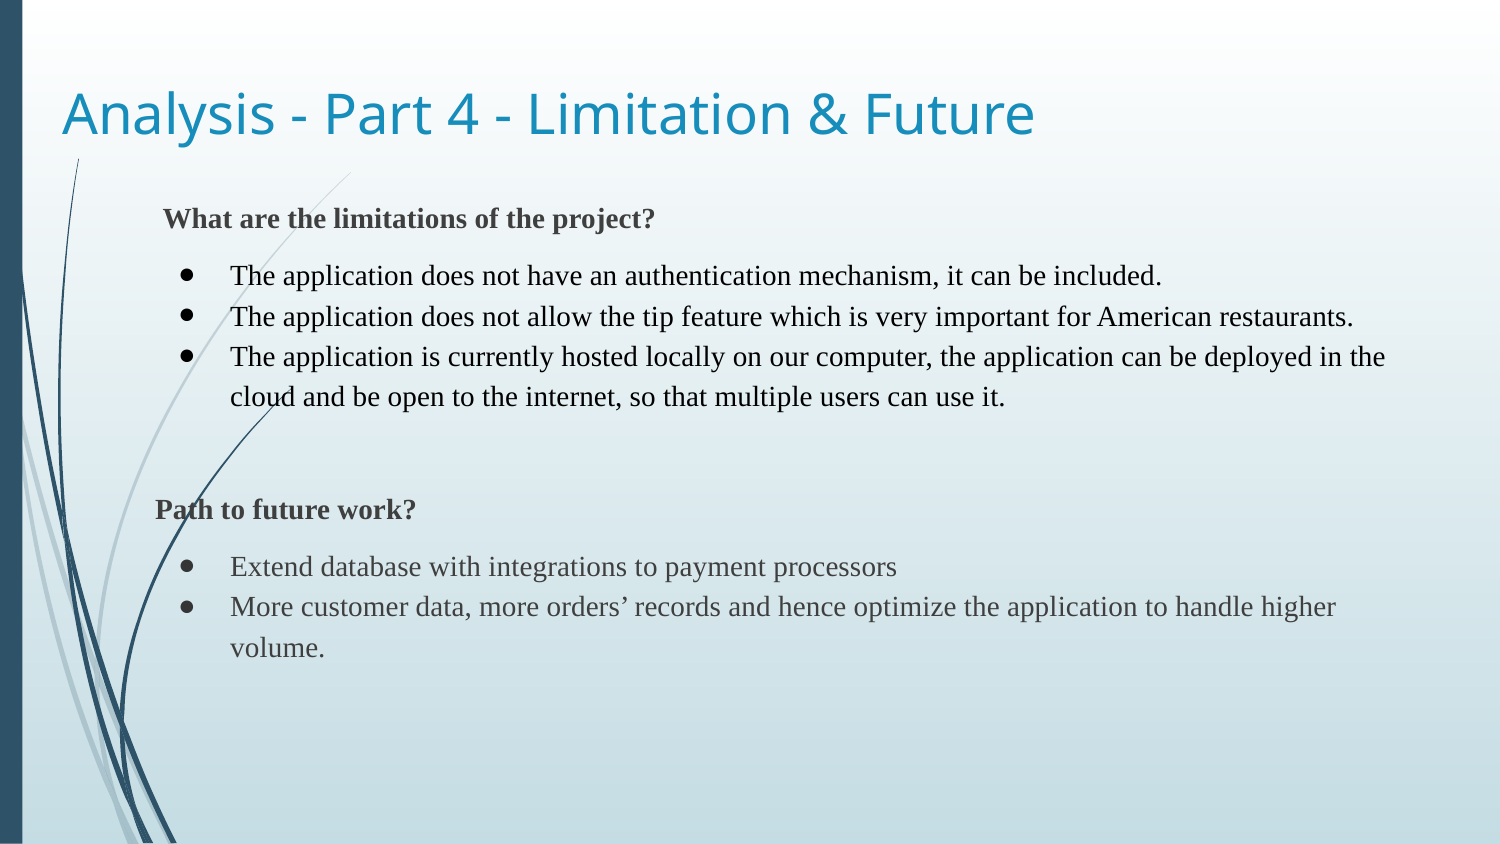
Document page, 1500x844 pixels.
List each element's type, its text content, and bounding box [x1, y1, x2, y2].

title Analysis - Part 4 - Limitation & Future [51, 72, 1449, 167]
list What are the limitations of the project? The application does not have an authentication mechanism, it can be included. The application does not allow the tip feature which is very important for American restaurants. The application is currently hosted locally on our computer, the application can be deployed in the cloud and be open to the internet, so that multiple users can use it. Path to future work? Extend database with integrations to payment processors More customer data, more orders’ records and hence optimize the application to handle higher volume. [144, 189, 1449, 750]
